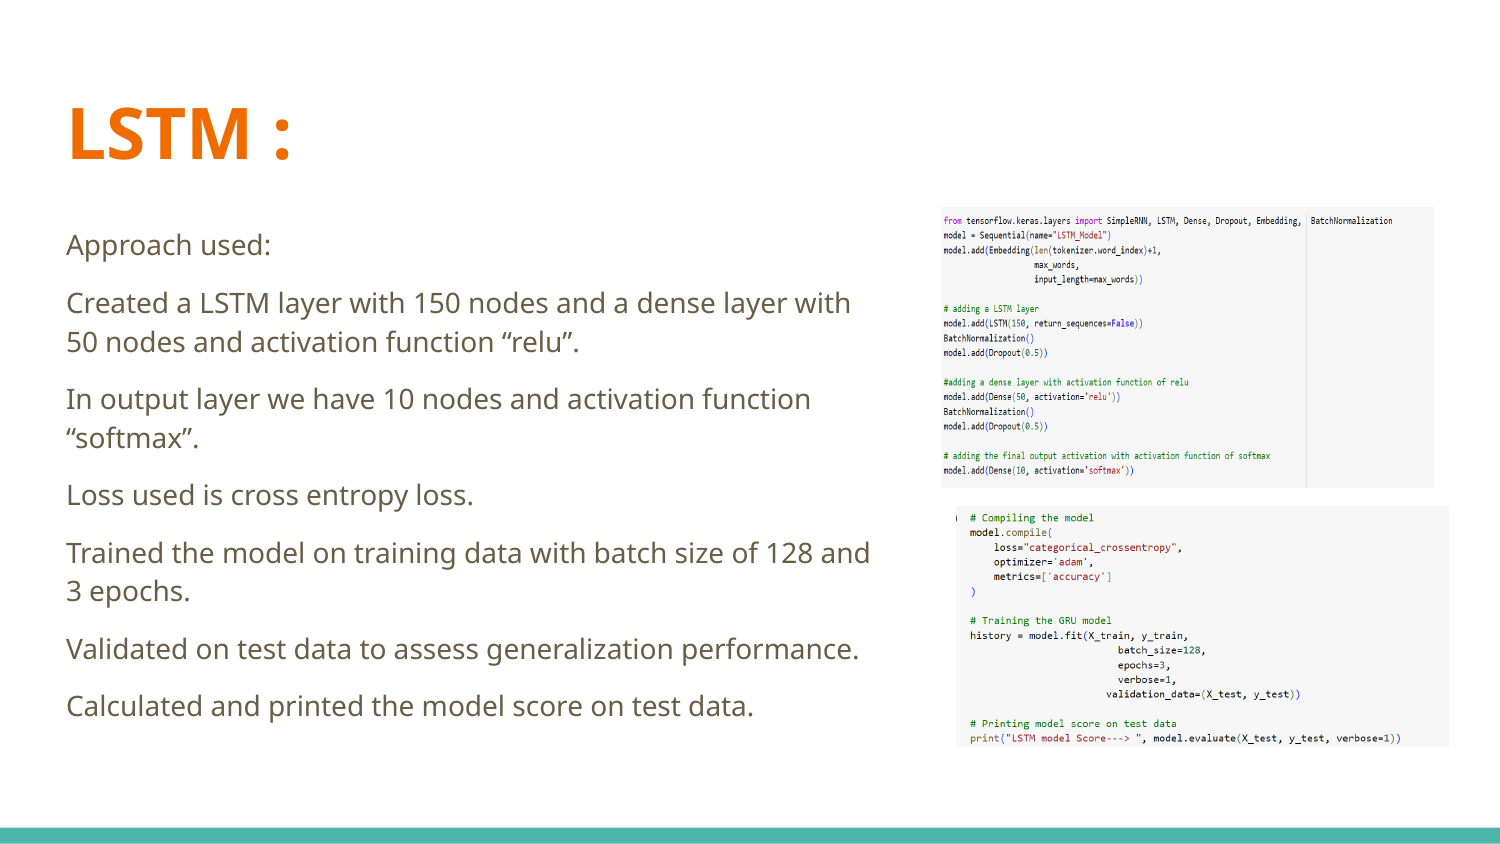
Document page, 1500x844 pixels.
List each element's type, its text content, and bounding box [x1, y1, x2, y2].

list Approach used: Created a LSTM layer with 150 nodes and a dense layer with 50 nodes and activation function “relu”. In output layer we have 10 nodes and activation function “softmax”. Loss used is cross entropy loss. Trained the model on training data with batch size of 128 and 3 epochs. Validated on test data to assess generalization performance. Calculated and printed the model score on test data. [51, 207, 899, 750]
picture [941, 207, 1435, 489]
picture [956, 506, 1450, 748]
title LSTM : [51, 72, 1449, 189]
